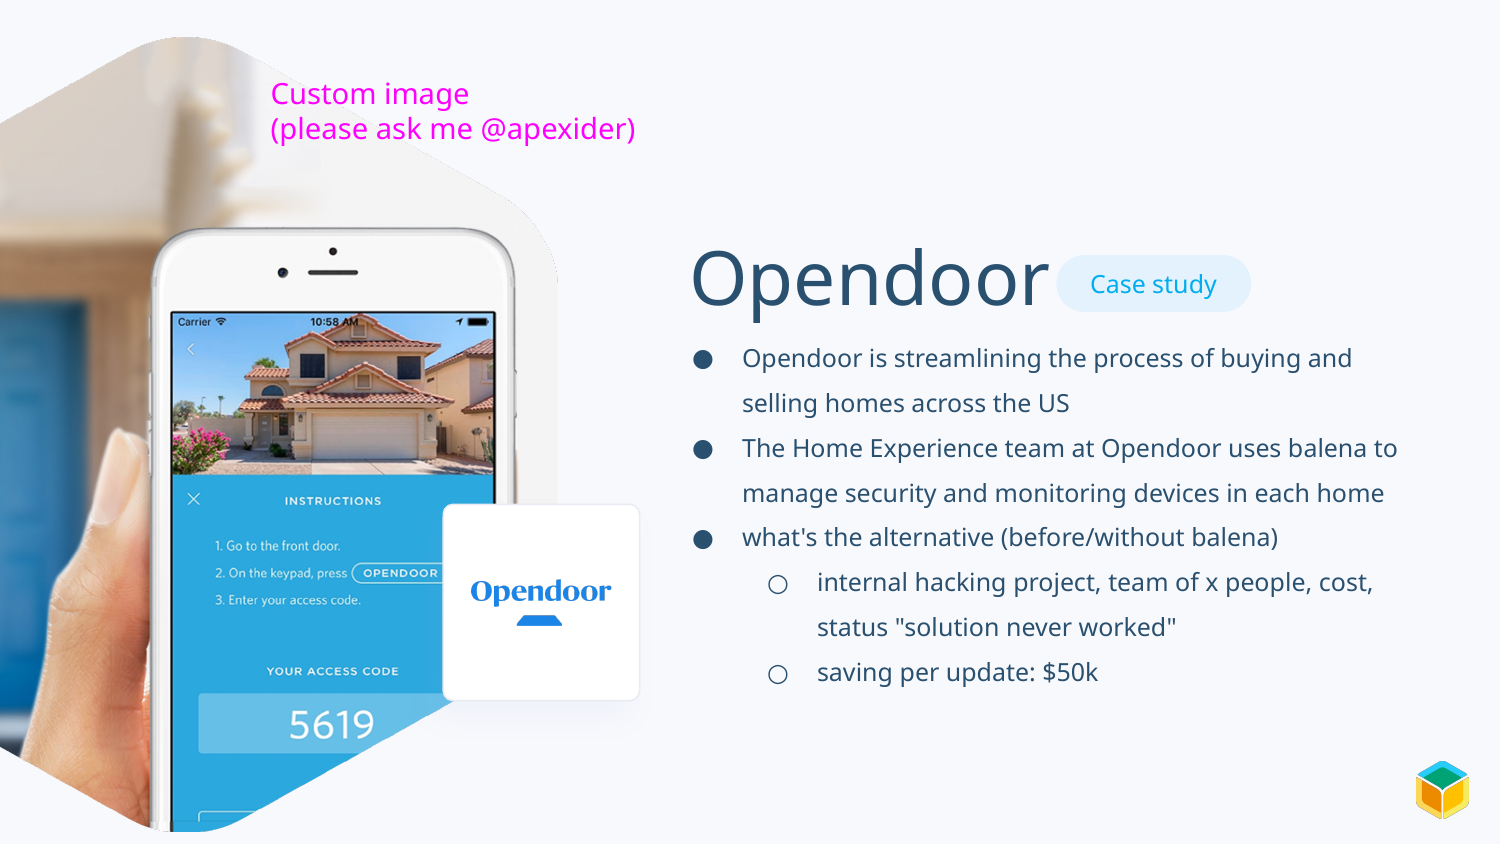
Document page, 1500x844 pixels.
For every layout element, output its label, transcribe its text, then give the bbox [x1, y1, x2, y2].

text_box Case study [1056, 255, 1252, 312]
text_box Opendoor [674, 206, 1075, 336]
picture [1416, 761, 1469, 819]
text_box Opendoor is streamlining the process of buying and selling homes across the US The Home Experience team at Opendoor uses balena to manage security and monitoring devices in each home what's the alternative (before/without balena) internal hacking project, team of x people, cost, status "solution never worked" saving per update: $50k [652, 312, 1431, 604]
picture [0, 37, 558, 832]
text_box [443, 504, 640, 701]
text_box Custom image (please ask me @apexider) [561, 60, 675, 177]
